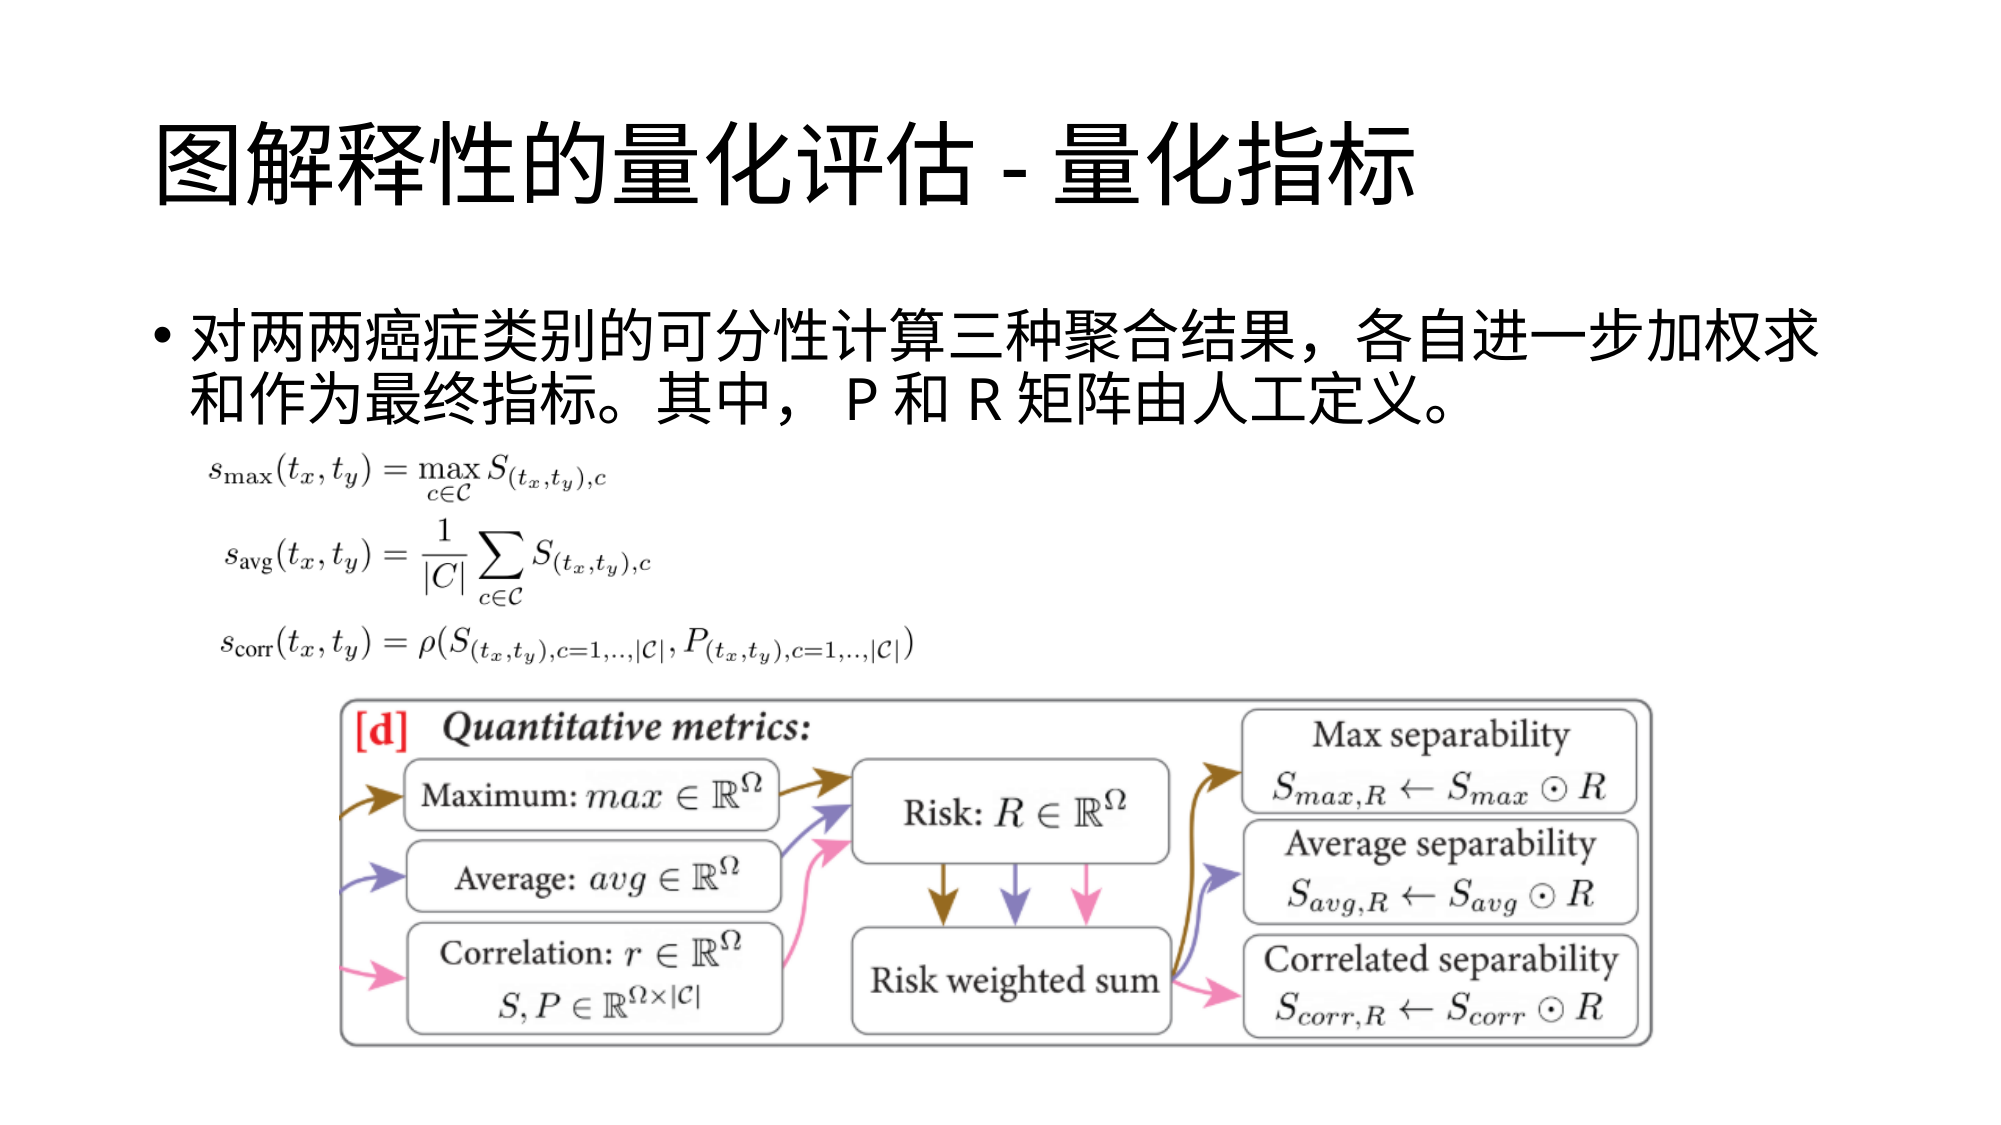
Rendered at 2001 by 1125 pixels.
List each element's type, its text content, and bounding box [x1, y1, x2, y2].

picture [339, 692, 1661, 1051]
title 图解释性的量化评估-量化指标 [137, 59, 1863, 278]
picture [203, 447, 918, 669]
